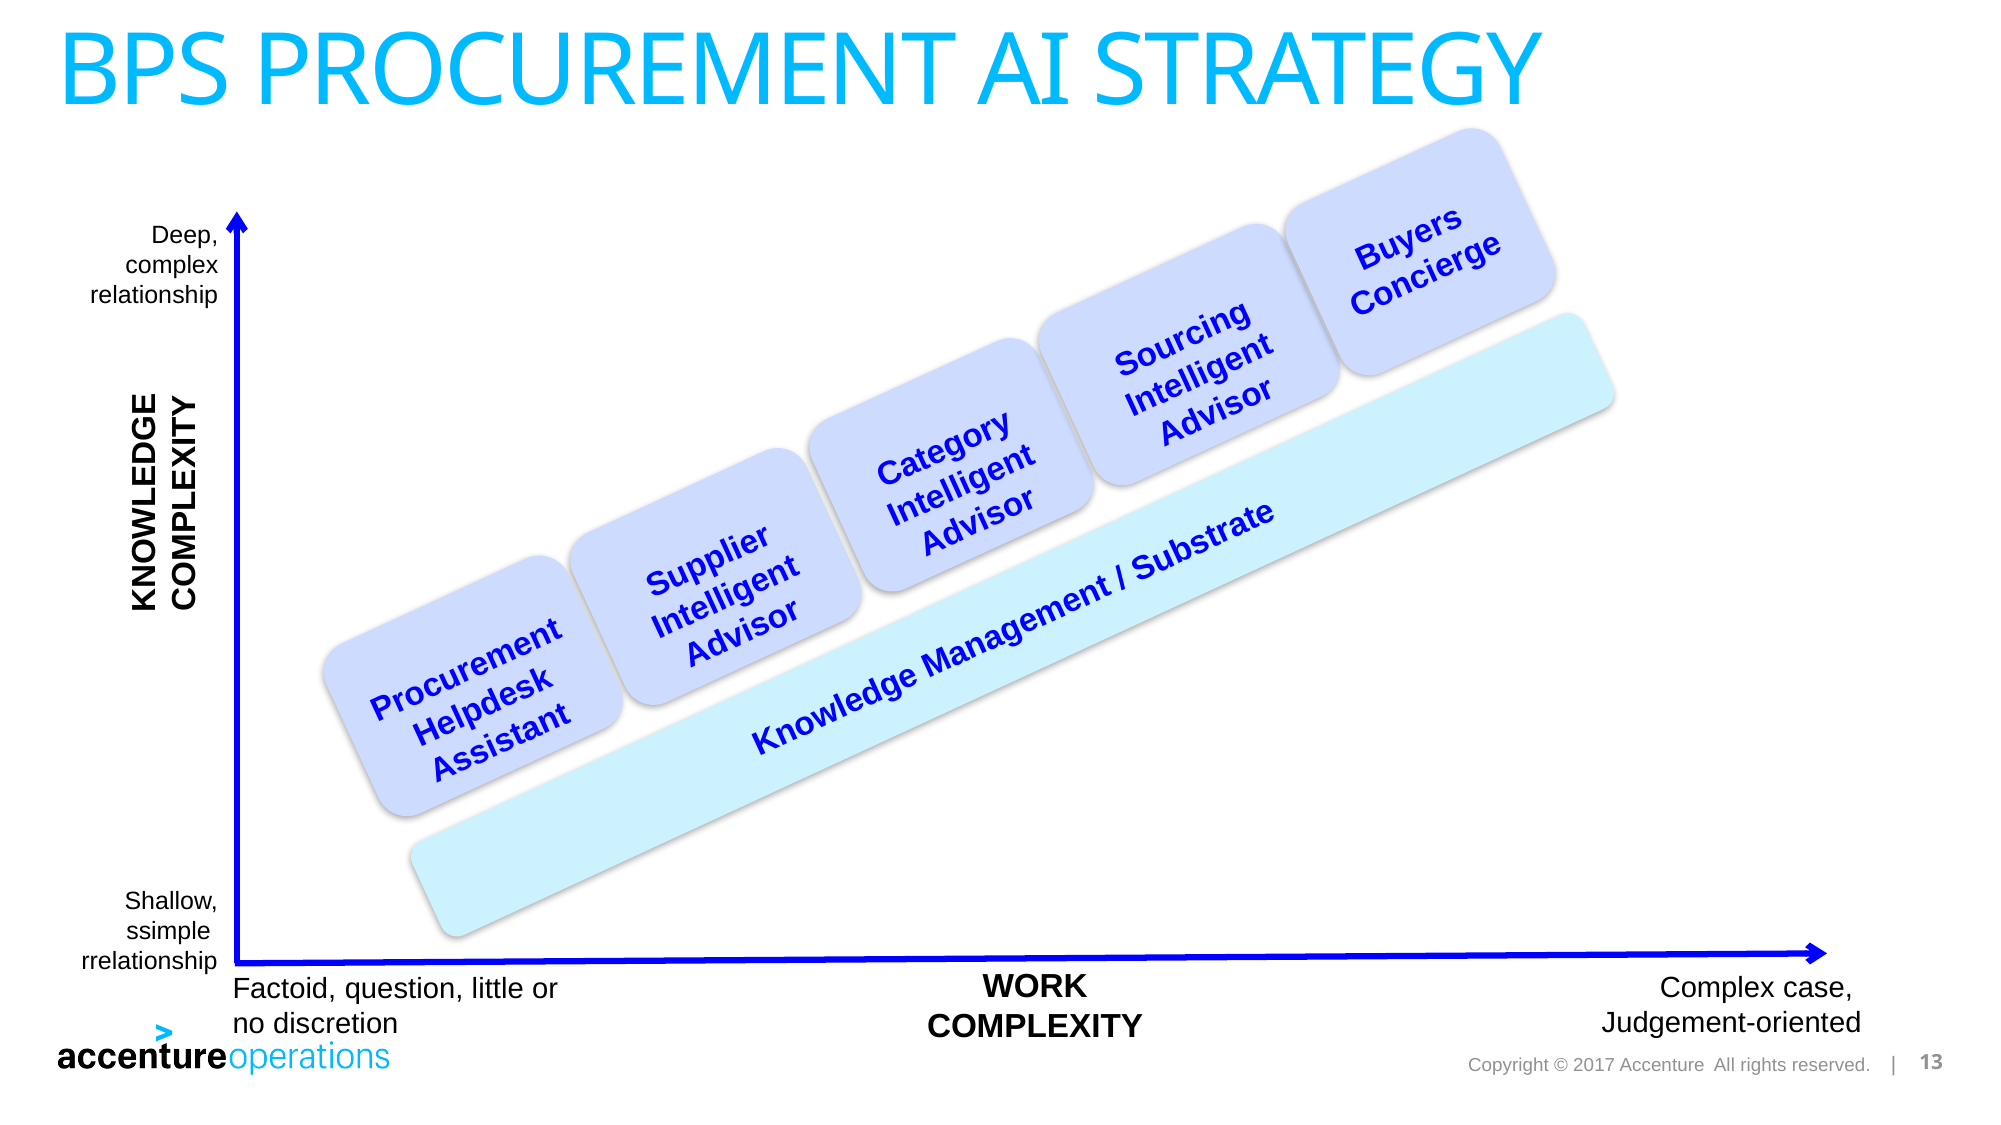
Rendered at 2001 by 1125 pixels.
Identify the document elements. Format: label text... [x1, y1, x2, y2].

title BPS procurement AI Strategy [56, 28, 1943, 156]
text_box Shallow, ssimple rrelationship [0, 876, 232, 982]
text_box KNOWLEDGE COMPLEXITY [114, 251, 209, 755]
text_box Complex case, Judgement-oriented [1522, 961, 1877, 1046]
text_box WORK COMPLEXITY [864, 975, 1206, 1052]
text_box Deep, complex relationship [0, 211, 234, 317]
picture [57, 1018, 390, 1079]
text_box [241, 953, 1828, 964]
text_box Factoid, question, little or no discretion [217, 962, 606, 1047]
slide_number 13 [1887, 1046, 1943, 1079]
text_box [319, 370, 1614, 688]
